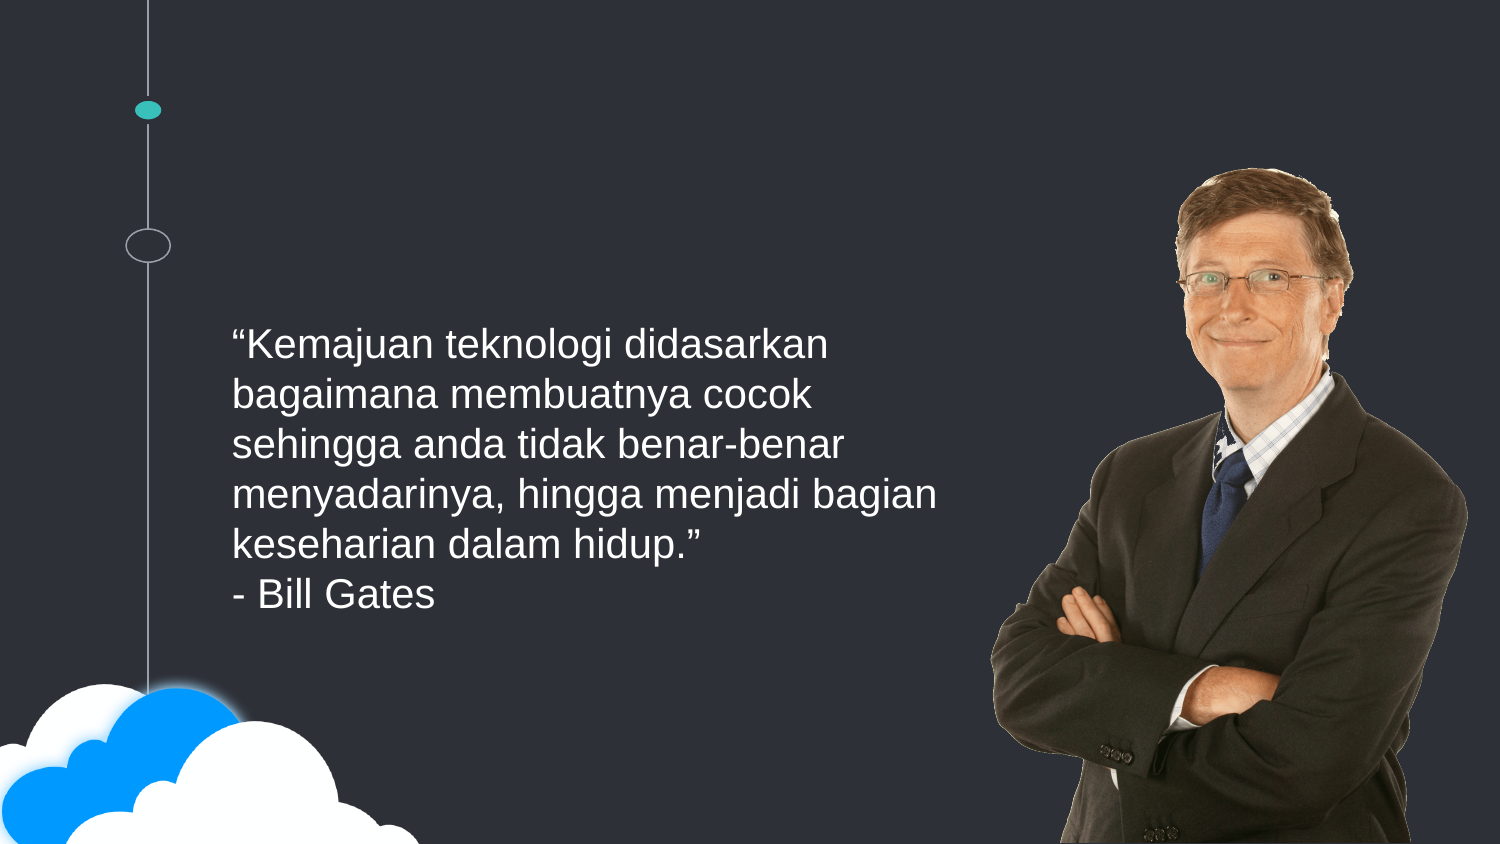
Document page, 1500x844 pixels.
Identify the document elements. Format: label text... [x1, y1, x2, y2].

picture [987, 145, 1486, 844]
picture [0, 661, 424, 844]
text_box “Kemajuan teknologi didasarkan bagaimana membuatnya cocok sehingga anda tidak benar-benar menyadarinya, hingga menjadi bagian keseharian dalam hidup.” - Bill Gates [217, 309, 982, 625]
